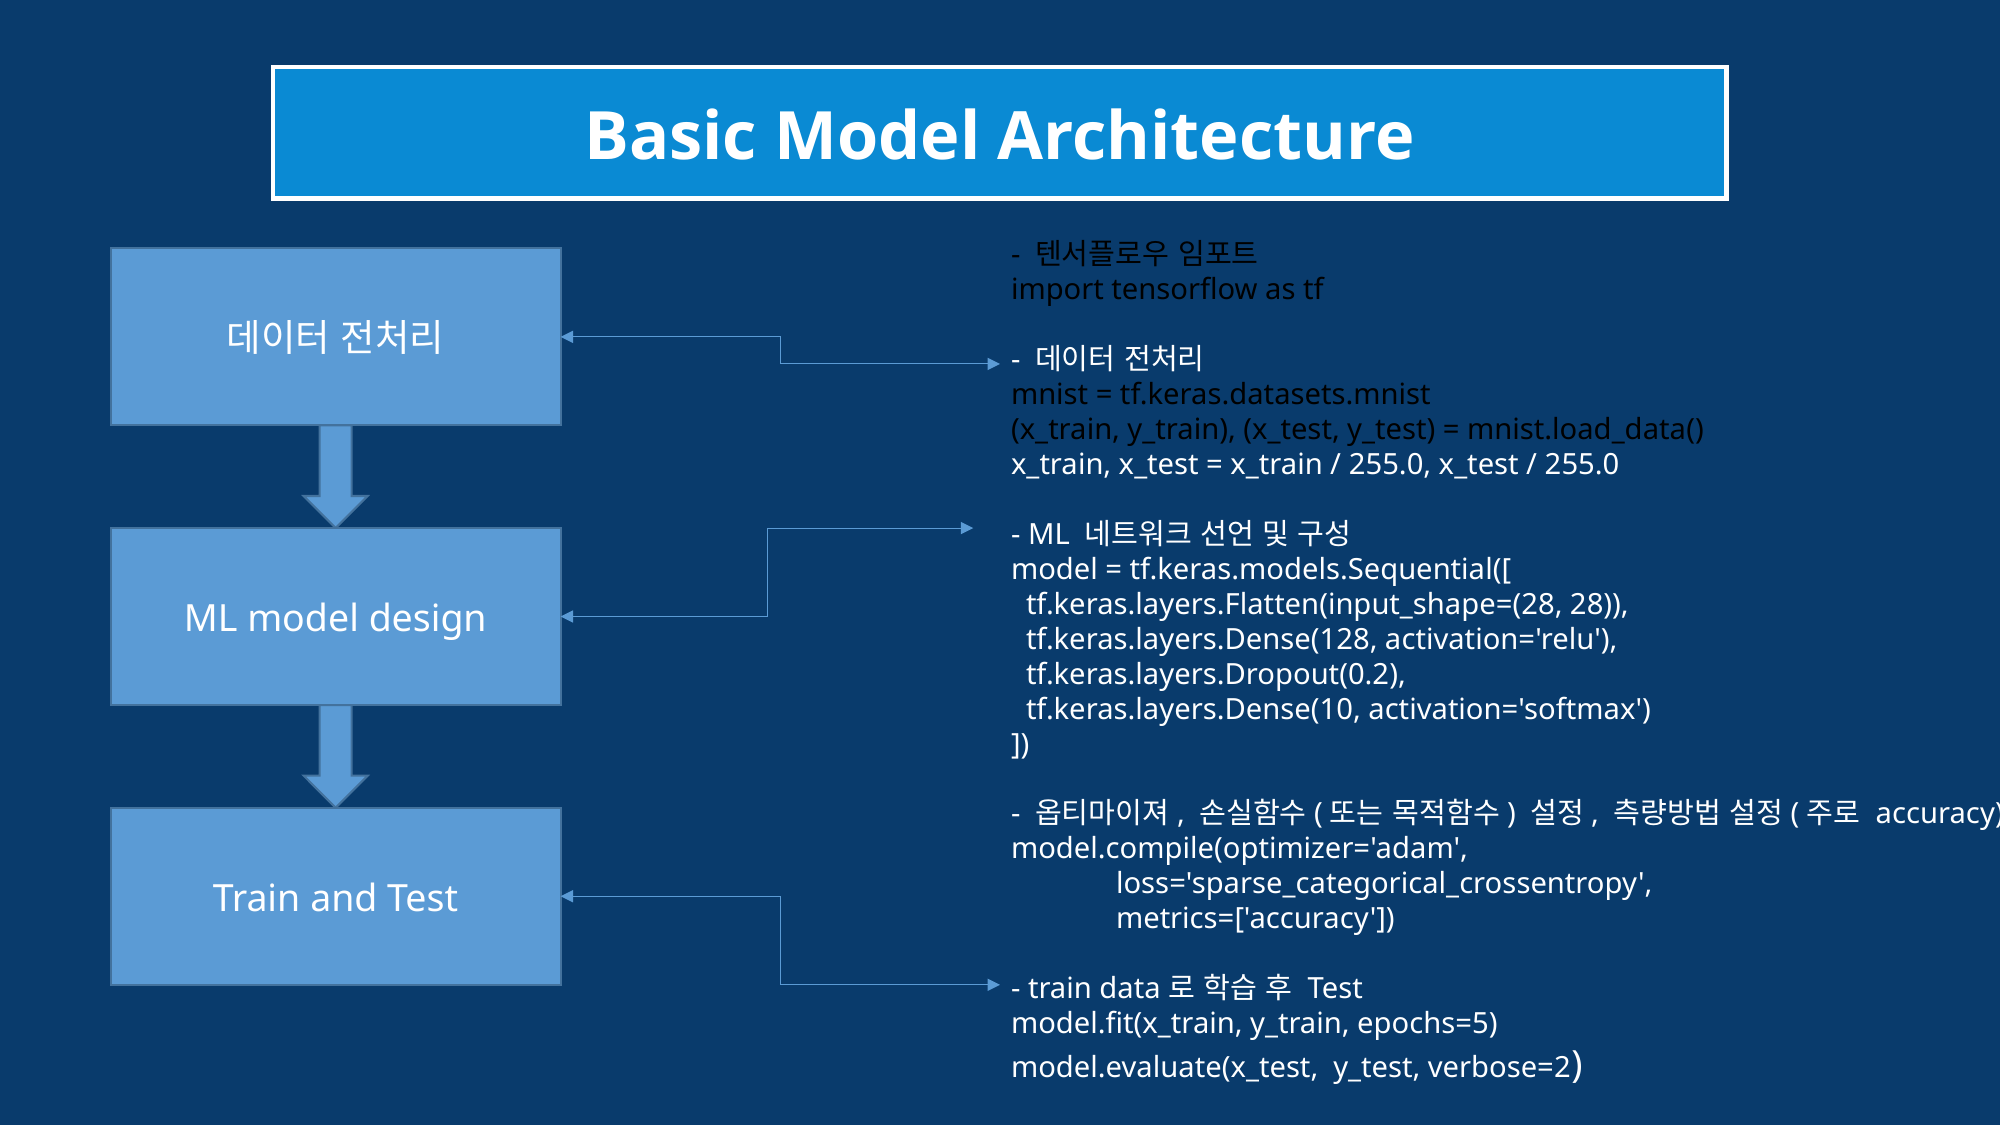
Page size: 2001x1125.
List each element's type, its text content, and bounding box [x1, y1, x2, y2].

text_box [301, 704, 371, 807]
text_box ML model design [110, 527, 562, 706]
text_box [560, 896, 1000, 985]
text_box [560, 336, 1000, 364]
text_box - 텐서플로우 임포트 import tensorflow as tf - 데이터 전처리 mnist = tf.keras.datasets.mnist (x_train, y_train), (x_test, y_test) = mnist.load_data() x_train, x_test = x_train / 255.0, x_test / 255.0 - ML 네트워크 선언 및 구성 model = tf.keras.models.Sequential([ tf.keras.layers.Flatten(input_shape=(28, 28)), tf.keras.layers.Dense(128, activation='relu'), tf.keras.layers.Dropout(0.2), tf.keras.layers.Dense(10, activation='softmax') ]) - 옵티마이져, 손실함수(또는 목적함수) 설정, 측량방법 설정(주로 accuracy) model.compile(optimizer='adam', loss='sparse_categorical_crossentropy', metrics=['accuracy']) - train data로 학습 후 Test model.fit(x_train, y_train, epochs=5) model.evaluate(x_test, y_test, verbose=2) [996, 228, 2000, 1092]
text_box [560, 528, 974, 617]
text_box 데이터 전처리 [110, 247, 562, 426]
text_box Basic Model Architecture [272, 66, 1728, 199]
text_box [301, 424, 371, 527]
text_box Train and Test [110, 807, 562, 986]
